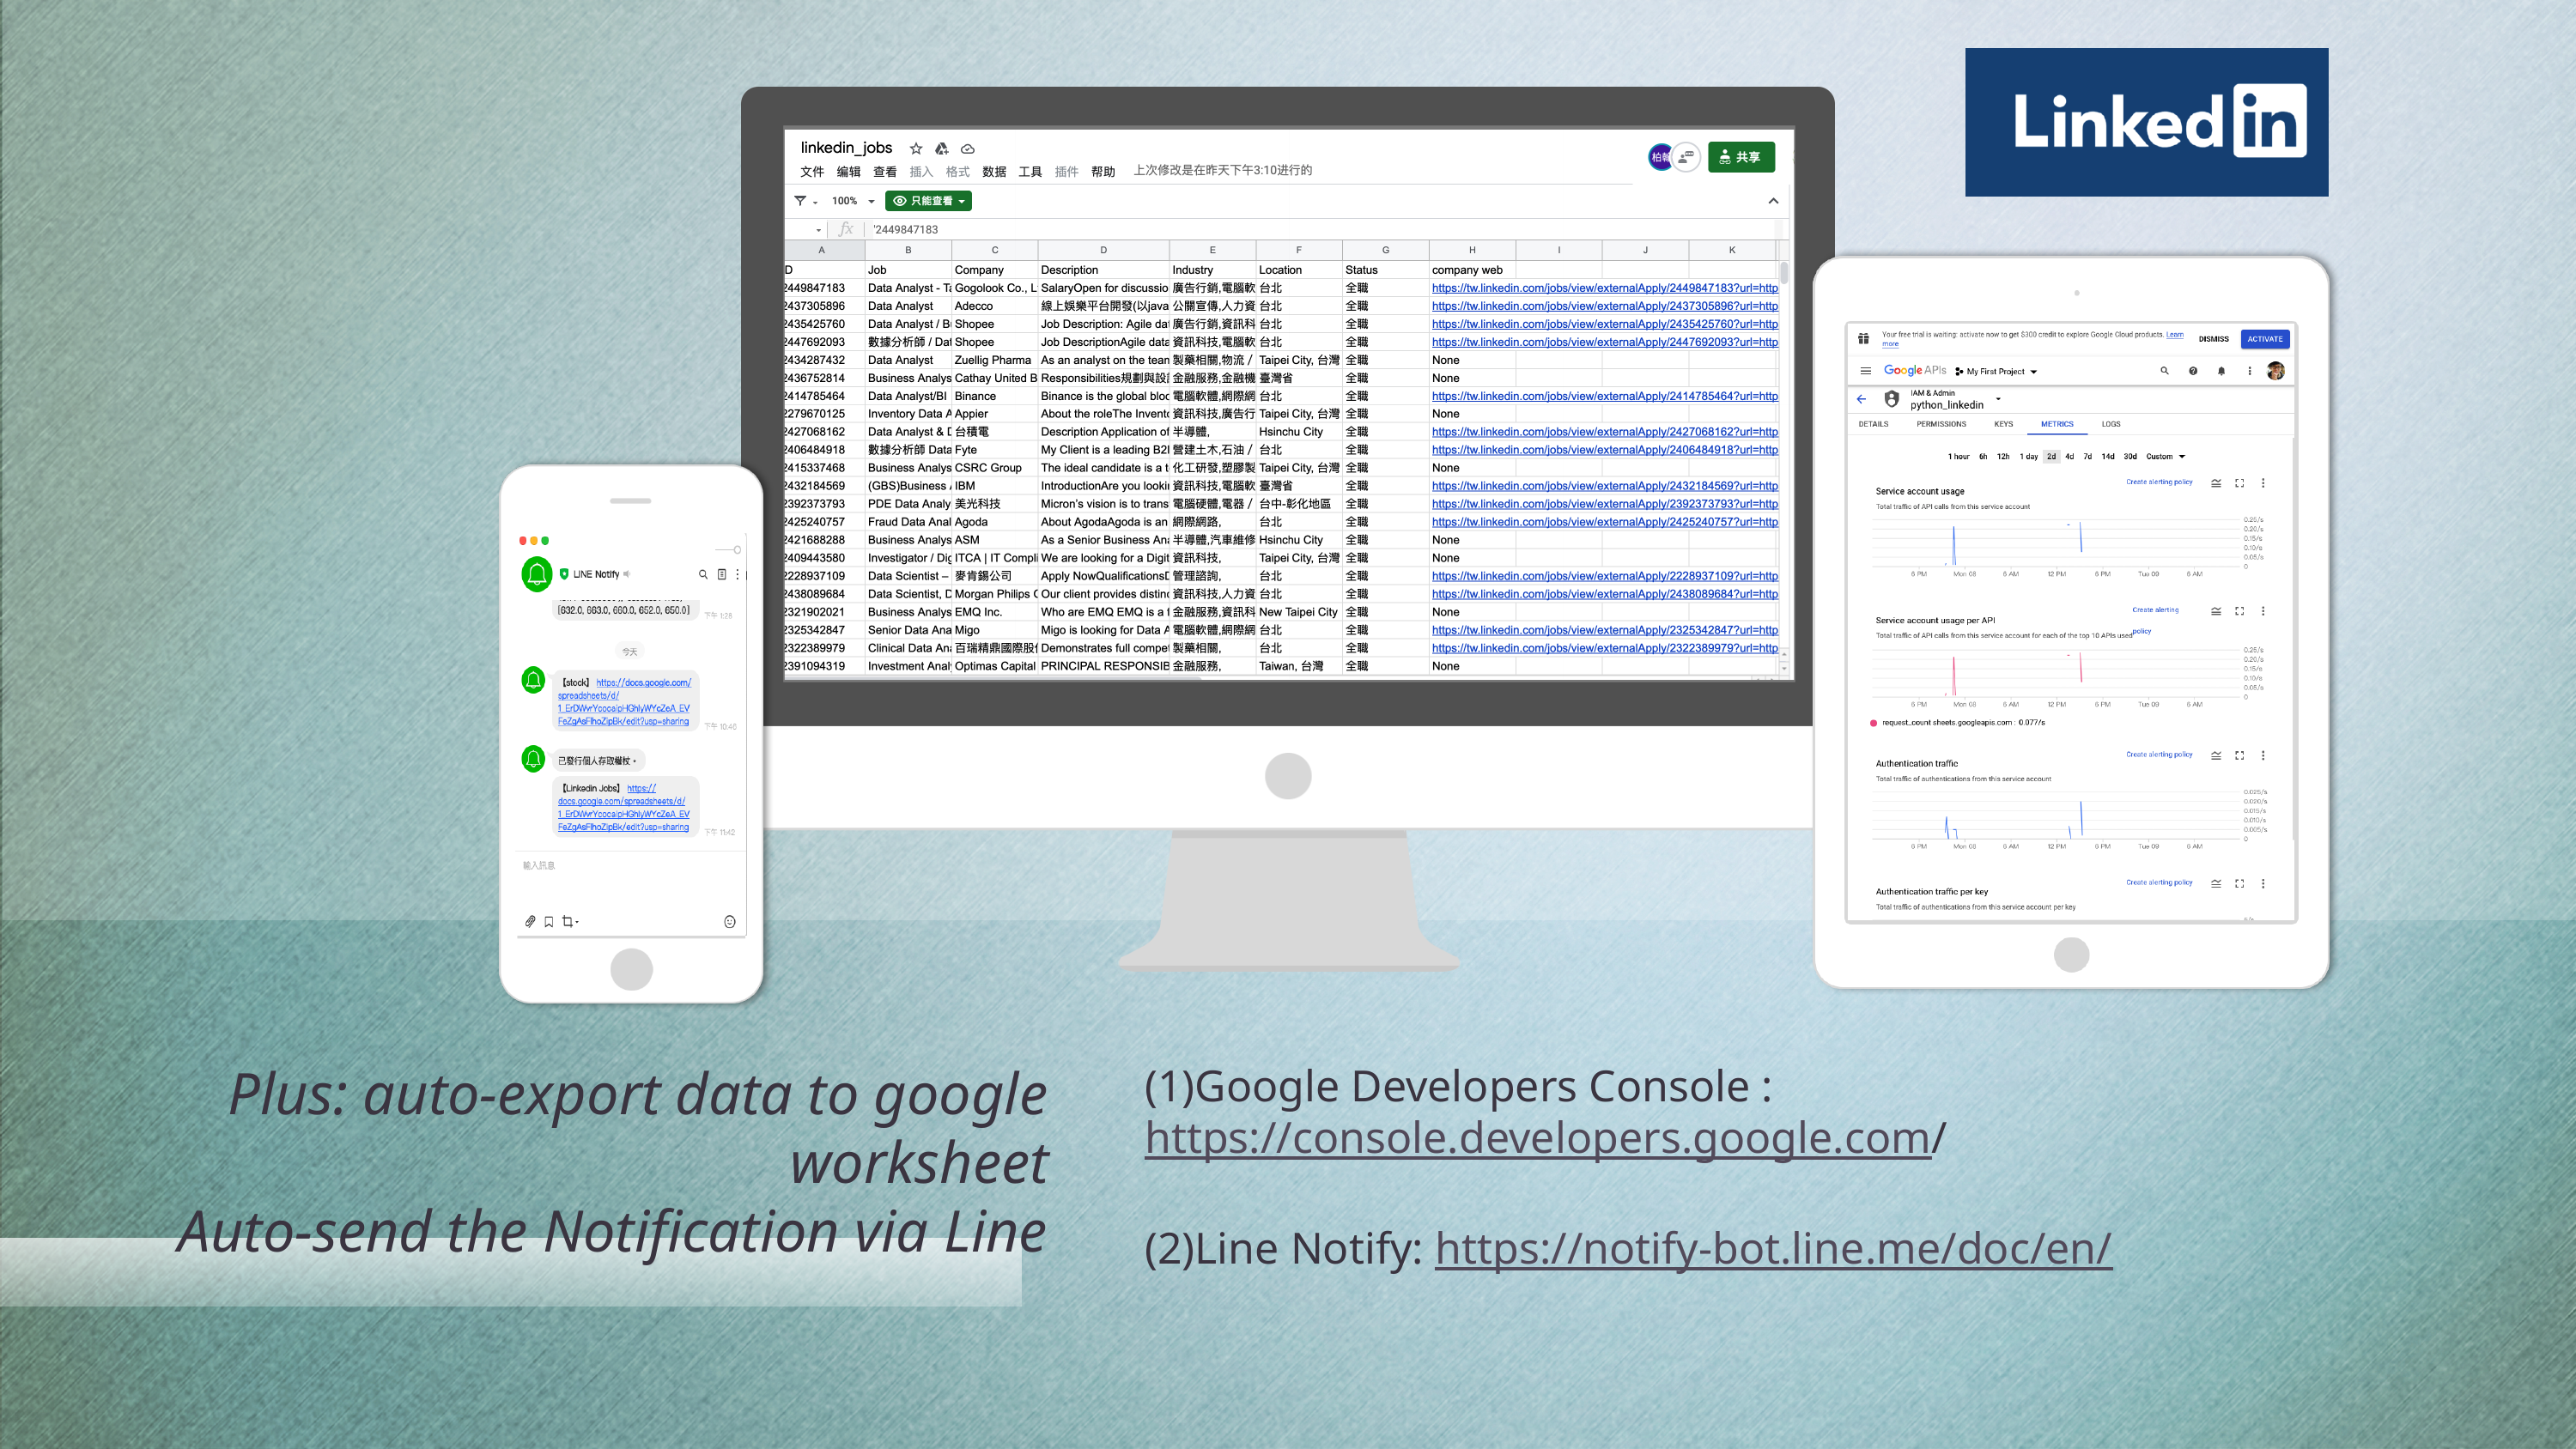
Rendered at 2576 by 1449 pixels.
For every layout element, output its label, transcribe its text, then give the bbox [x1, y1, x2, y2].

picture [1965, 48, 2329, 197]
picture [0, 0, 2576, 1449]
list (1)Google Developers Console : https://console.developers.google.com/ (2)Line Notify: https://notify-bot.line.me/doc/en/ [1121, 1081, 2574, 1309]
list Plus: auto-export data to google worksheet Auto-send the Notification via Line [0, 1081, 1072, 1309]
